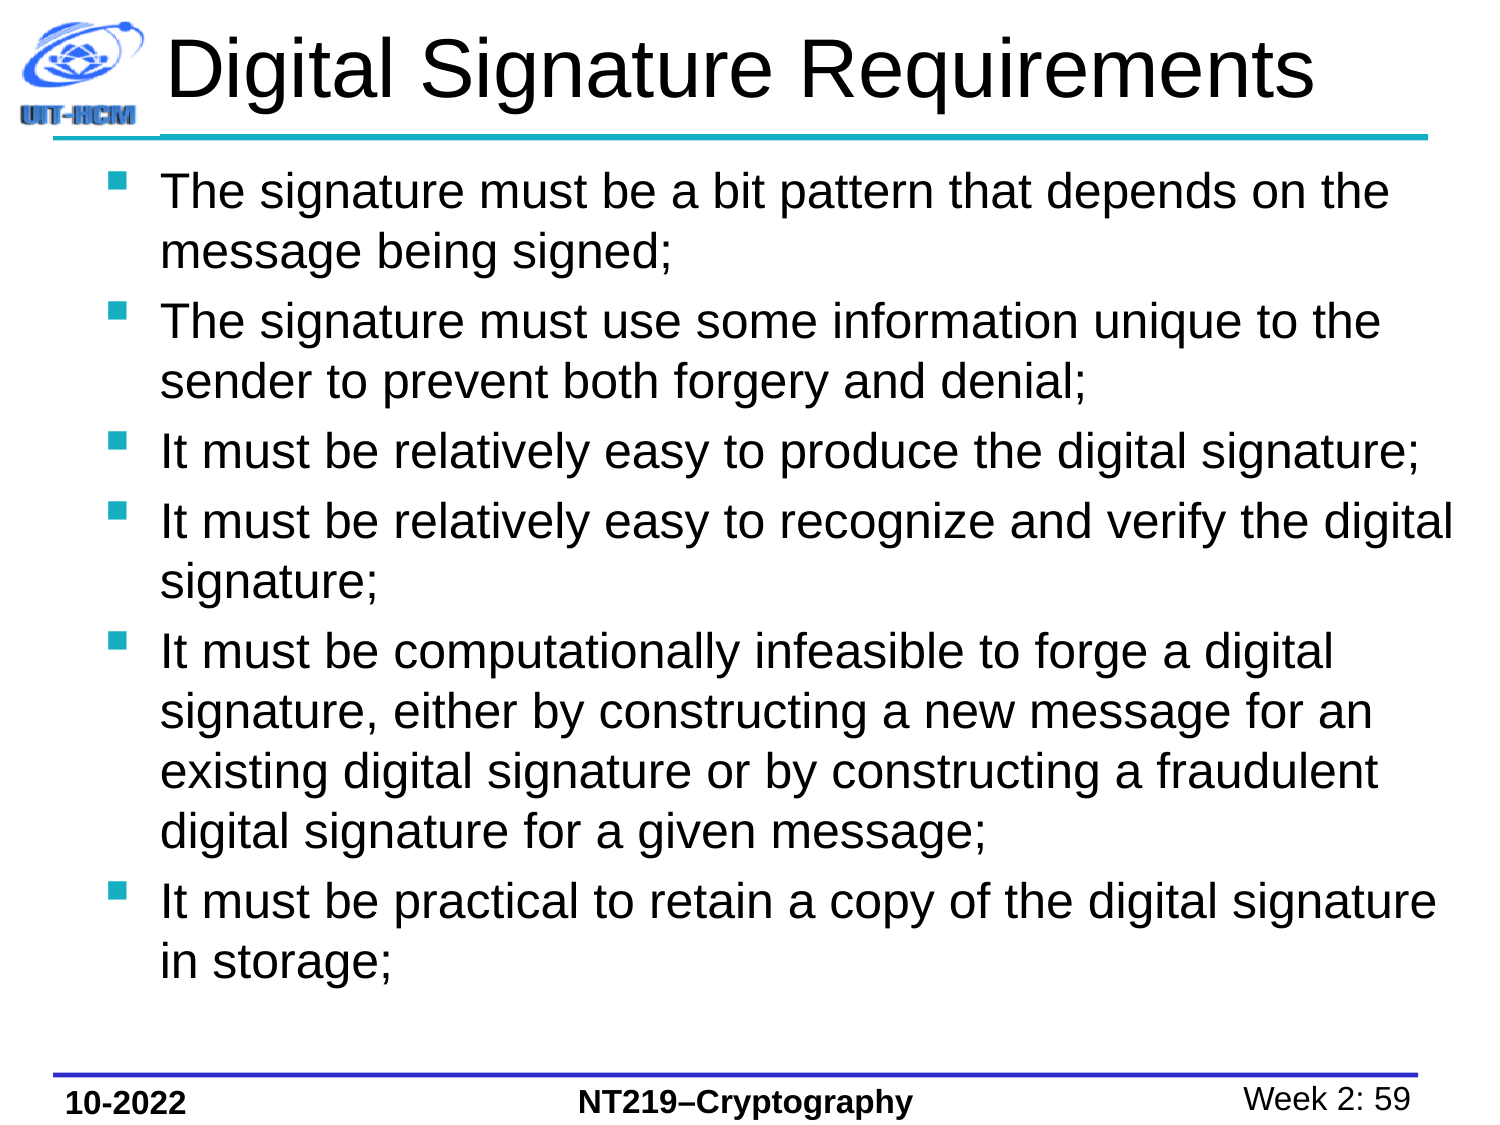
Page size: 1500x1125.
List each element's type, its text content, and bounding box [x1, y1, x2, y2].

picture [5, 9, 160, 136]
title Digital Signature Requirements [150, 19, 1500, 110]
list The signature must be a bit pattern that depends on the message being signed; The signature must use some information unique to the sender to prevent both forgery and denial; It must be relatively easy to produce the digital signature; It must be relatively easy to recognize and verify the digital signature; It must be computationally infeasible to forge a digital signature, either by constructing a new message for an existing digital signature or by constructing a fraudulent digital signature for a given message; It must be practical to retain a copy of the digital signature in storage; [88, 150, 1473, 975]
